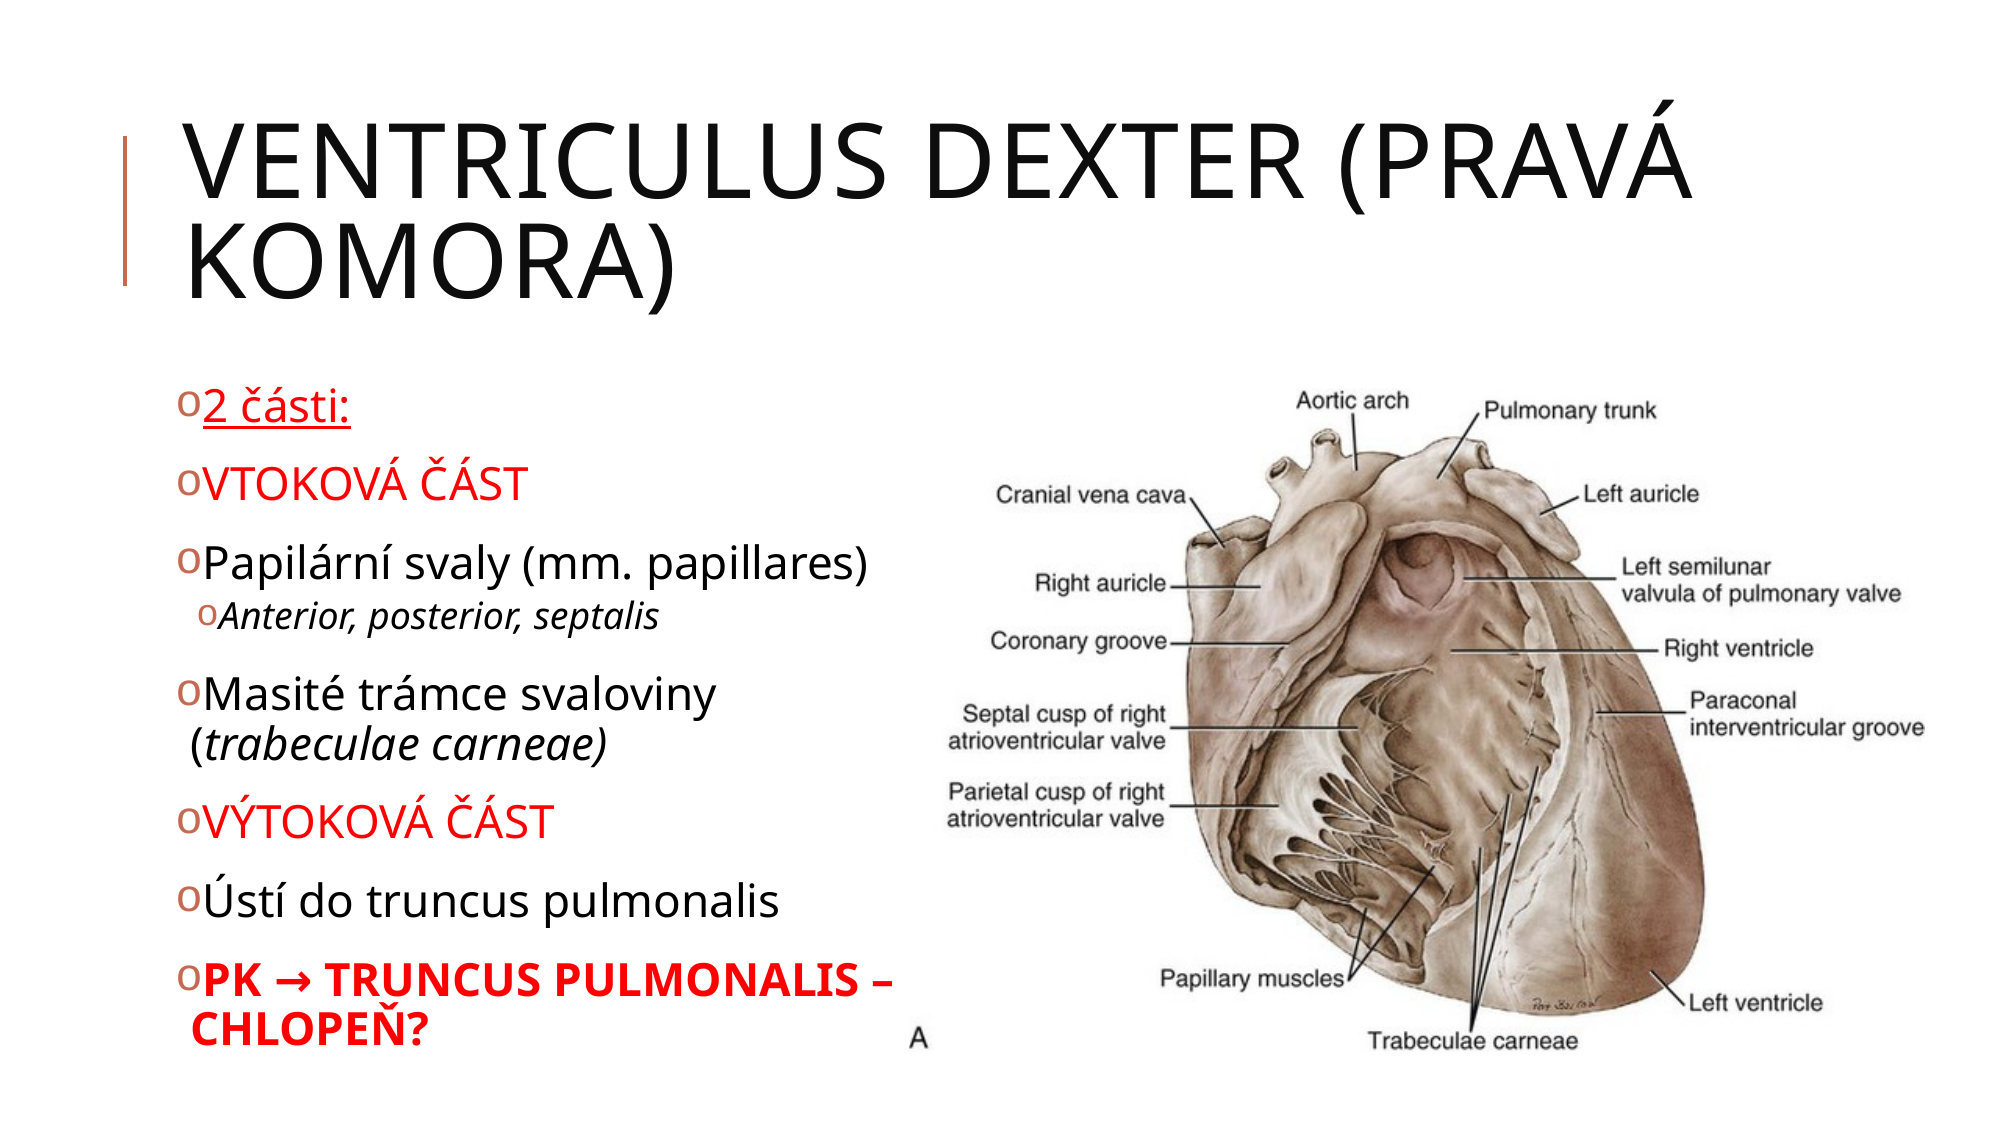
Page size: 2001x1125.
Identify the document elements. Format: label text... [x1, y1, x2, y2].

list 2 části: VTOKOVÁ ČÁST Papilární svaly (mm. papillares) Anterior, posterior, septalis Masité trámce svaloviny (trabeculae carneae) VÝTOKOVÁ ČÁST Ústí do truncus pulmonalis PK → TRUNCUS PULMONALIS – CHLOPEŇ? [168, 375, 910, 1077]
picture [908, 388, 1925, 1055]
title Ventriculus dexter (pravá komora) [168, 96, 1763, 342]
